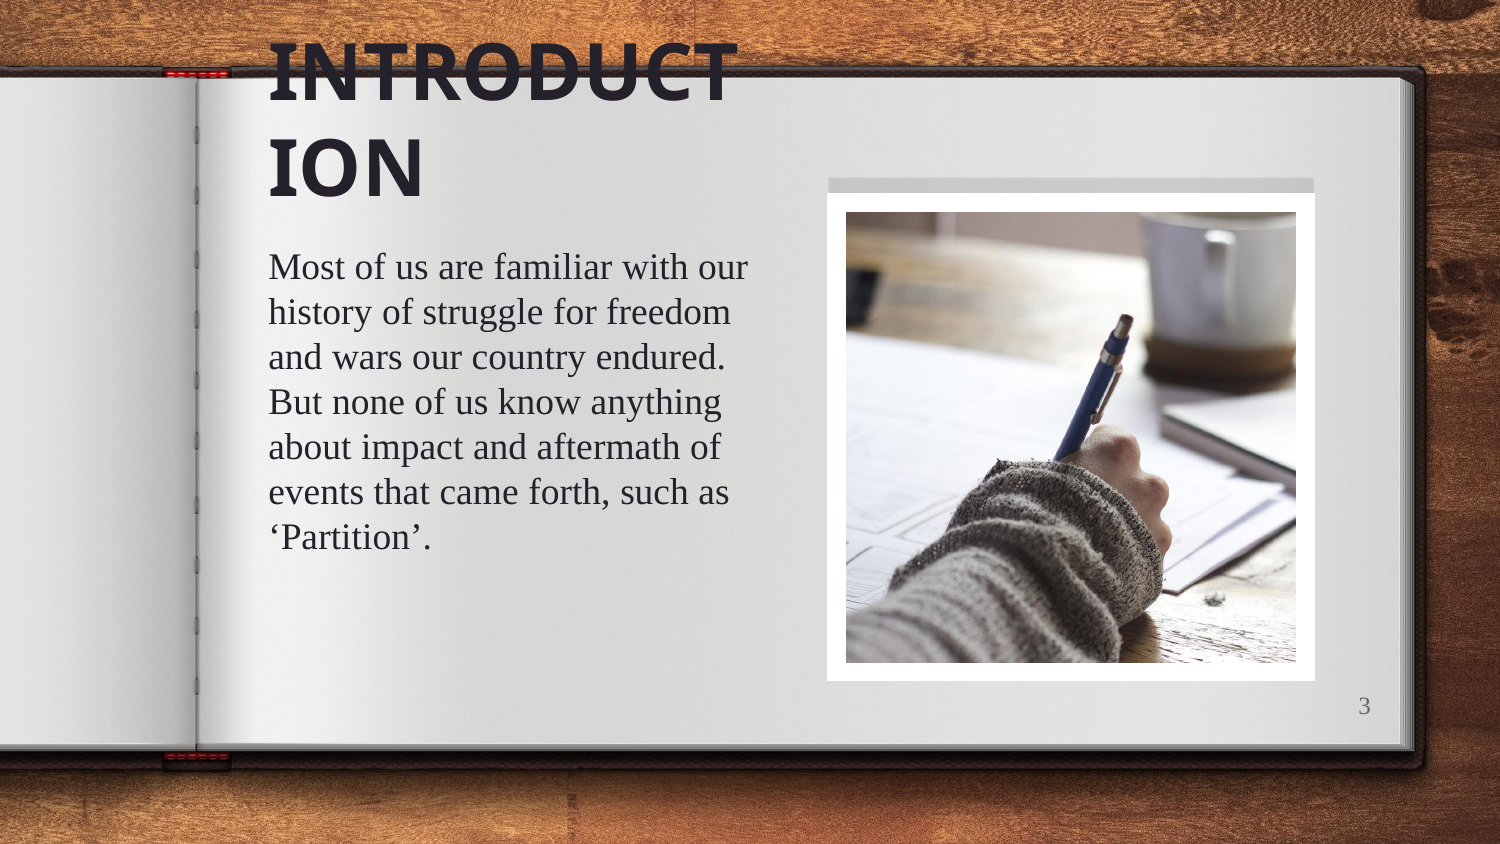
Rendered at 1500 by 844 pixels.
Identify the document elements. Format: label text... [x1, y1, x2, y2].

slide_number ‹#› [1295, 672, 1386, 737]
text_box [828, 177, 1314, 193]
title INTRODUCTION [253, 131, 784, 226]
subtitle Most of us are familiar with our history of struggle for freedom and wars our country endured. But none of us know anything about impact and aftermath of events that came forth, such as ‘Partition’. [253, 226, 784, 645]
picture [0, 0, 1500, 844]
